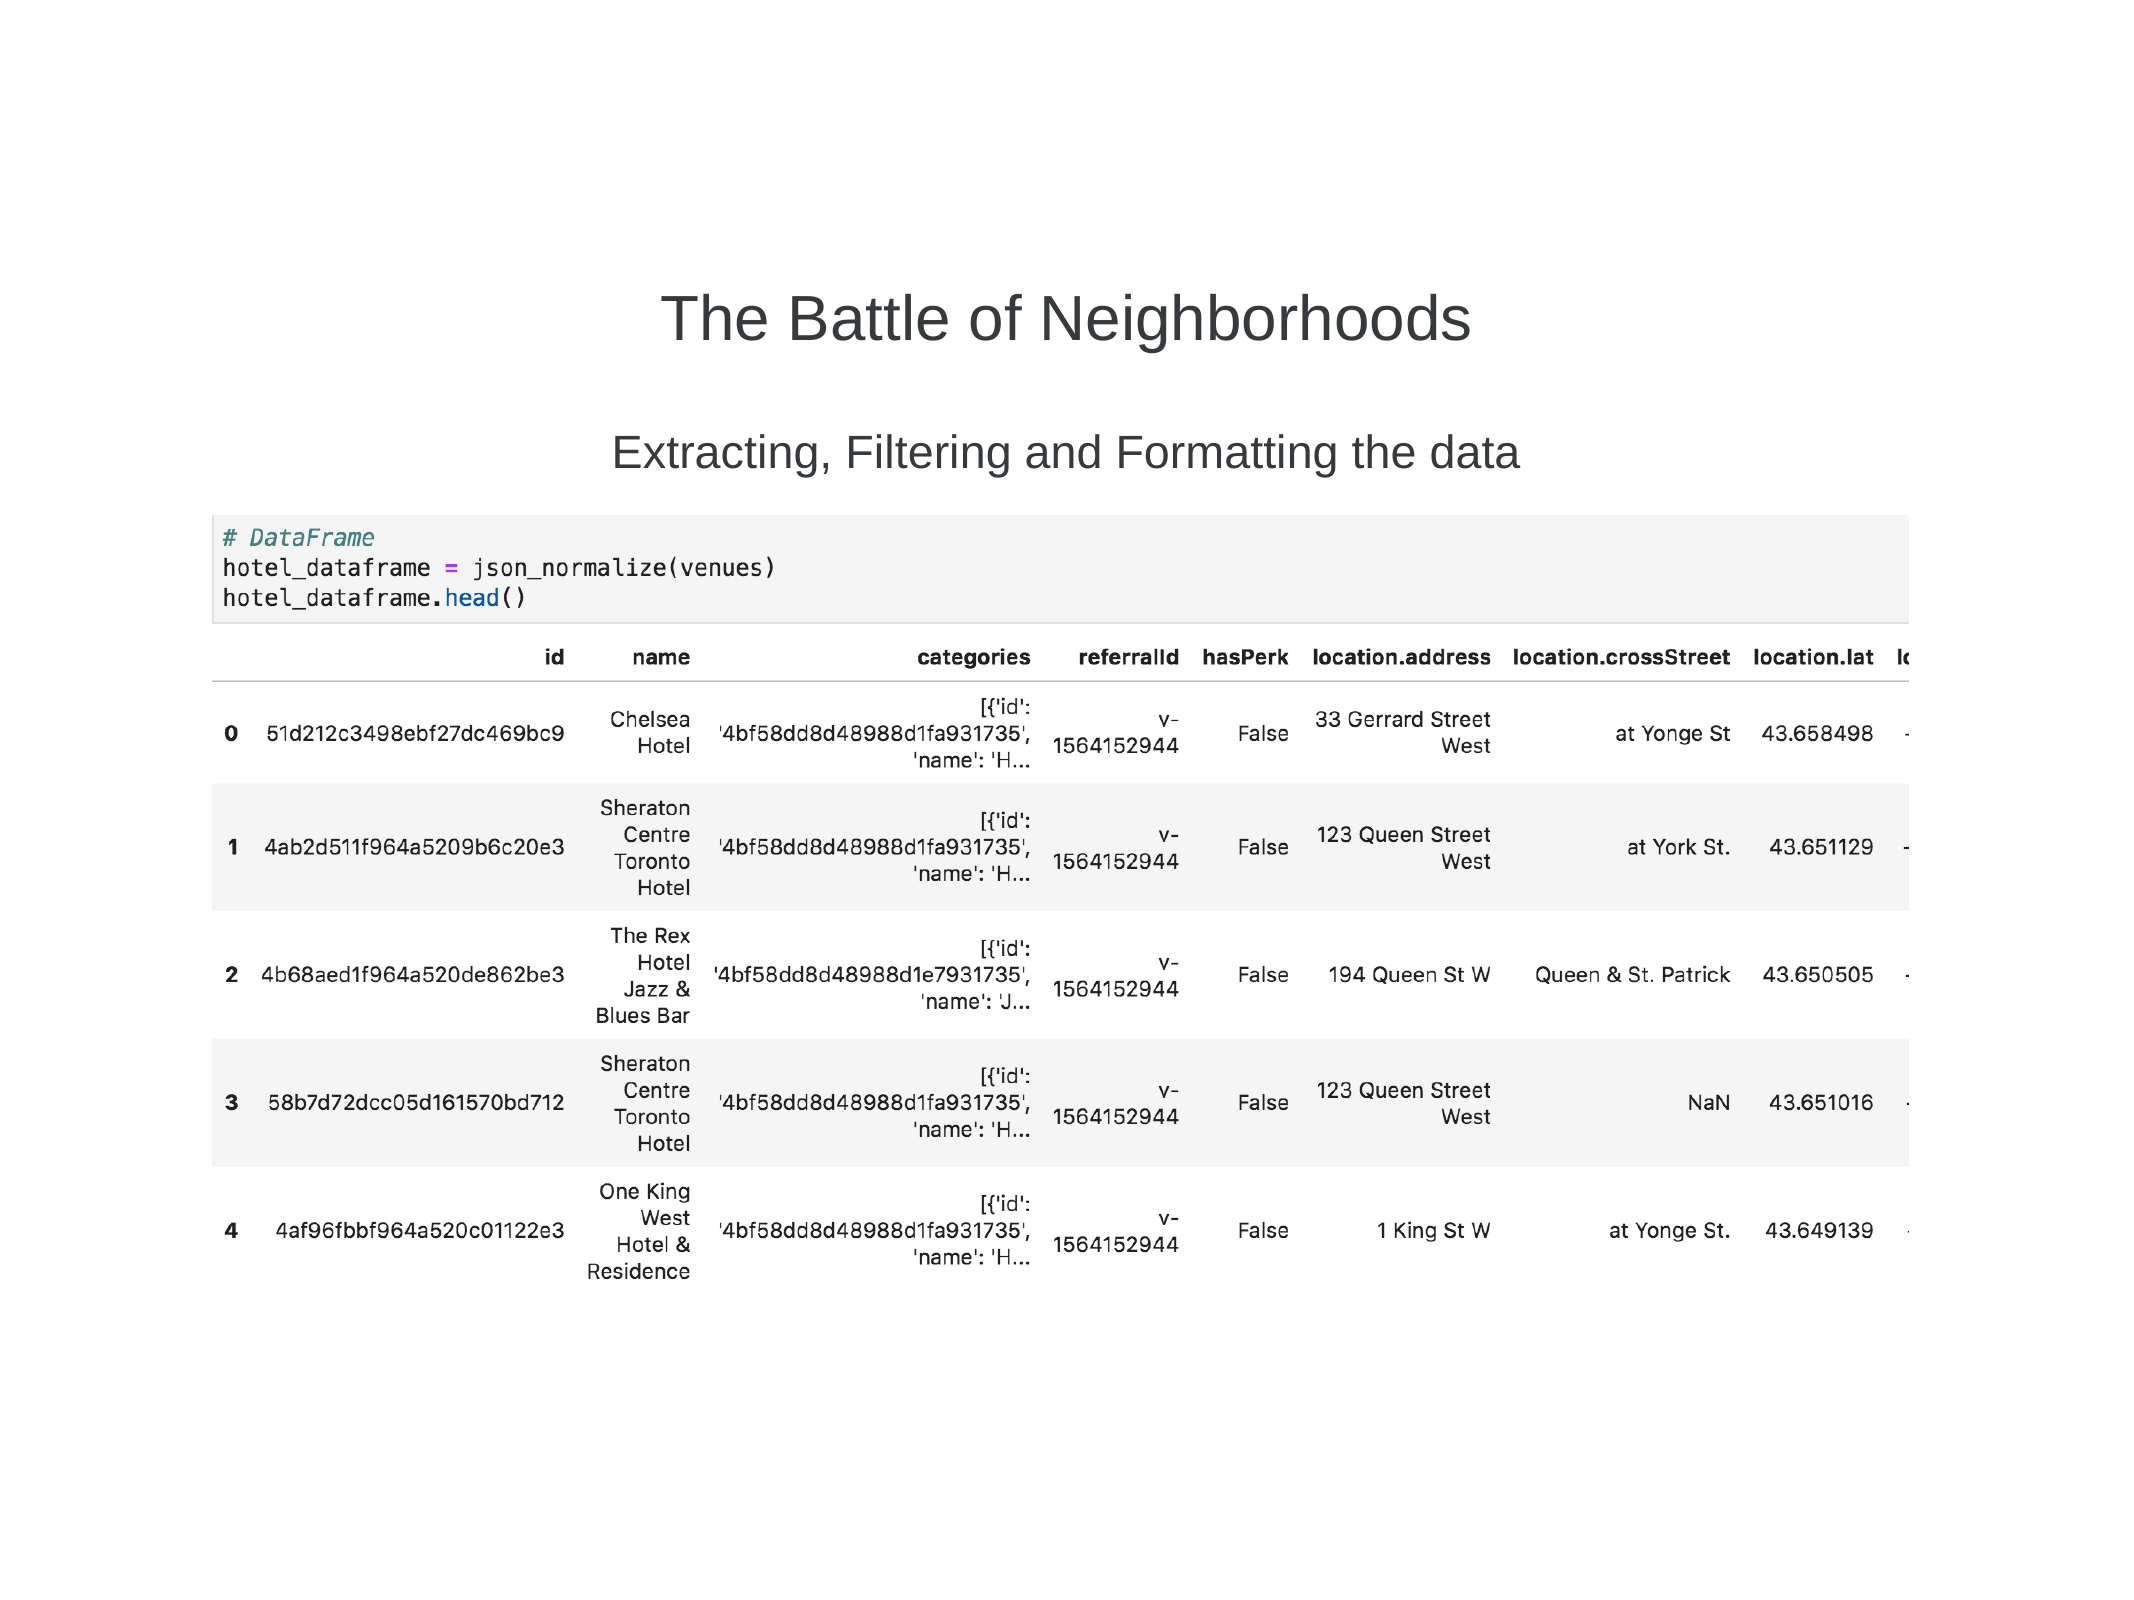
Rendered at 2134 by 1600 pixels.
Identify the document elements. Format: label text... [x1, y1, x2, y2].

picture [208, 515, 1909, 1280]
subtitle The Battle of Neighborhoods [207, 196, 1926, 359]
text_box Three venues (Restaurants, shops and Hotels) were targeted. This would form the base of the report and help travelers plan their travel to this neighborhood. Foursquare API was used to extract data. [208, 515, 1925, 1577]
text_box Extracting, Filtering and Formatting the data [208, 361, 1925, 487]
